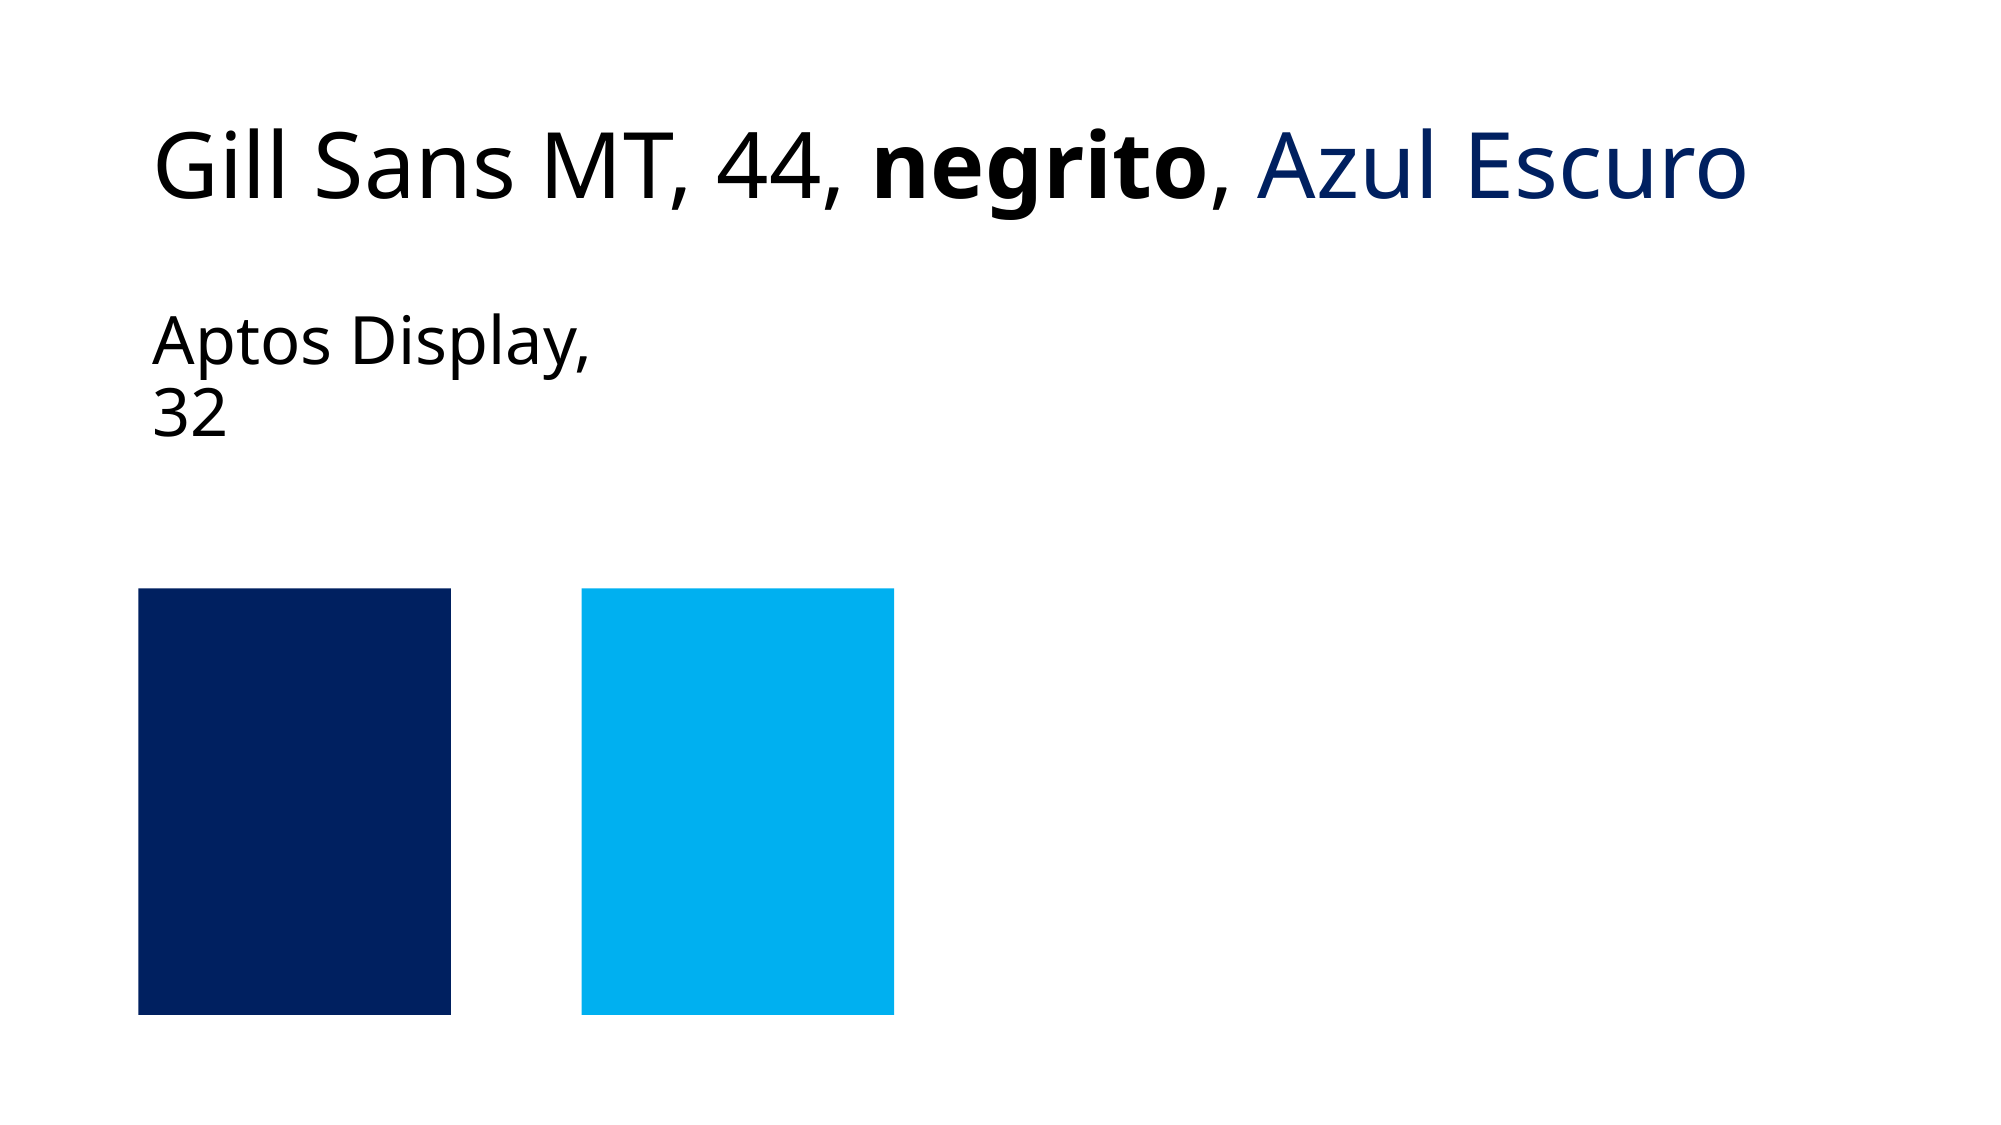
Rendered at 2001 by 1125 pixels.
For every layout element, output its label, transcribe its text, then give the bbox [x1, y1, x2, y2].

title Gill Sans MT, 44, negrito, Azul Escuro [137, 59, 1863, 278]
text_box [580, 587, 896, 1016]
list Aptos Display, 32 [137, 299, 665, 1014]
text_box [137, 587, 452, 1016]
